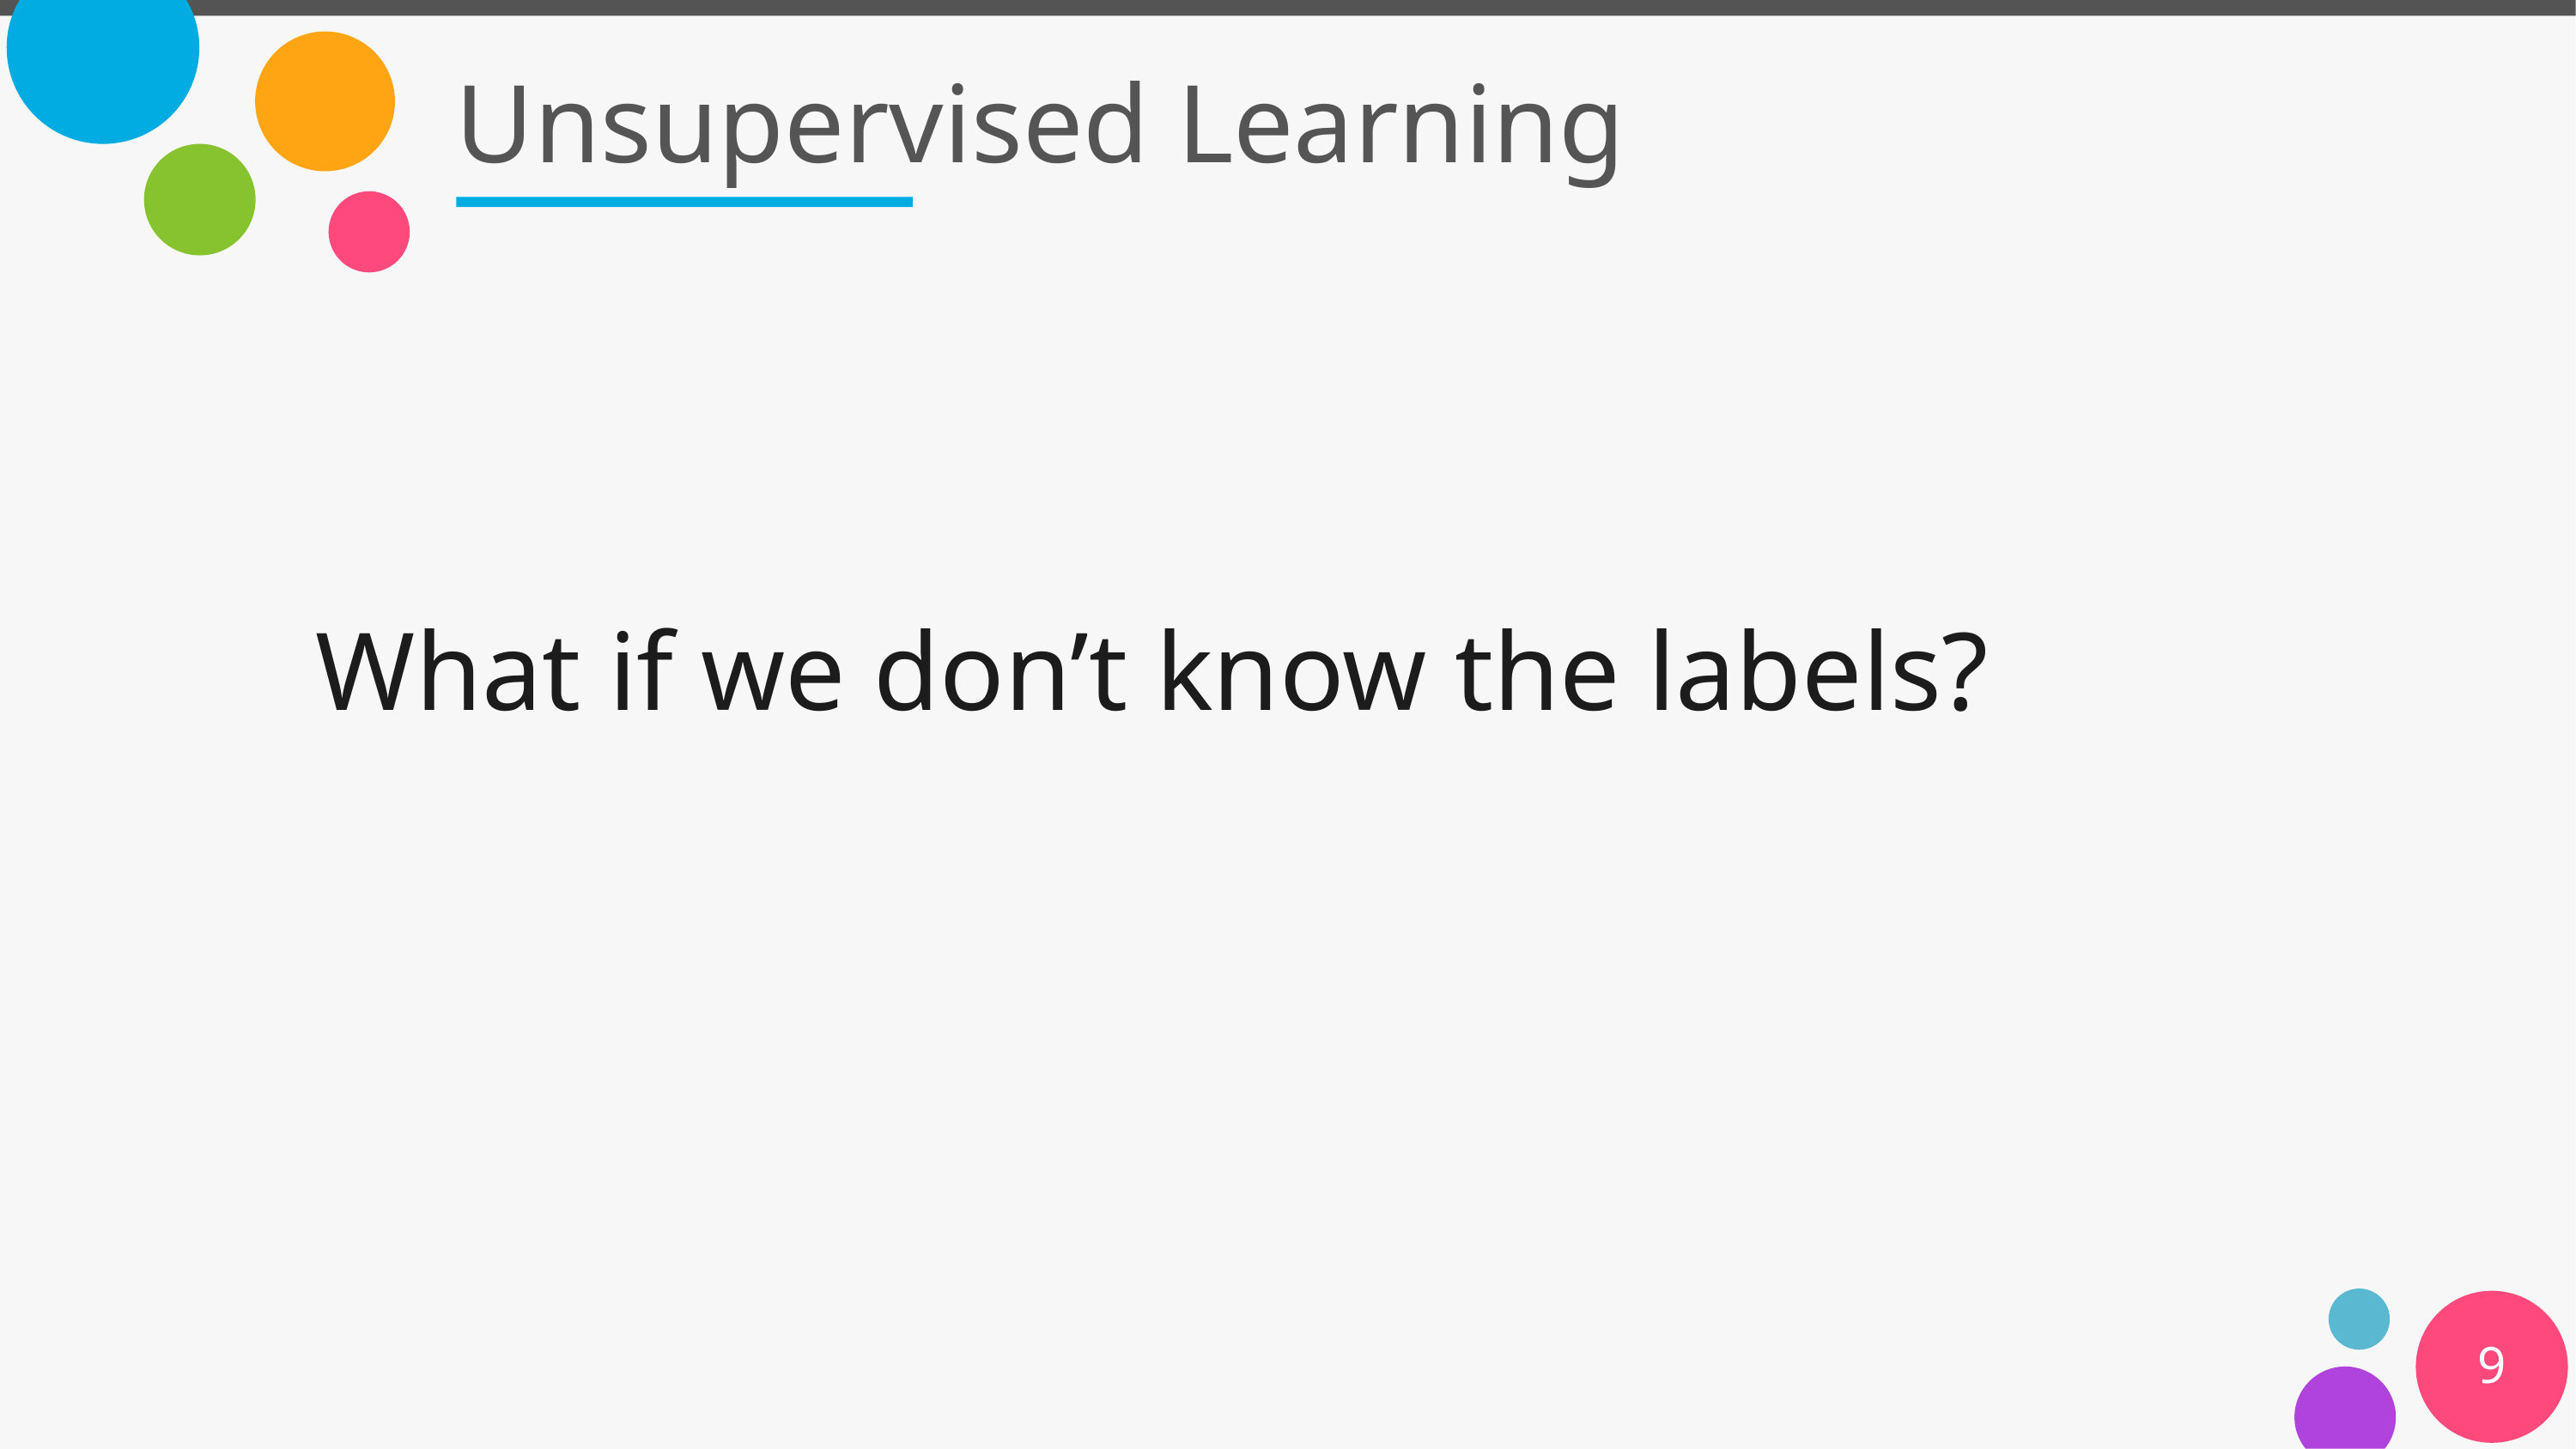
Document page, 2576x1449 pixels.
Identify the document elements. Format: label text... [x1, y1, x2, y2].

title Unsupervised Learning [433, 34, 2454, 204]
text_box What if we don’t know the labels? [303, 597, 2117, 738]
slide_number 9 [2415, 1328, 2568, 1406]
